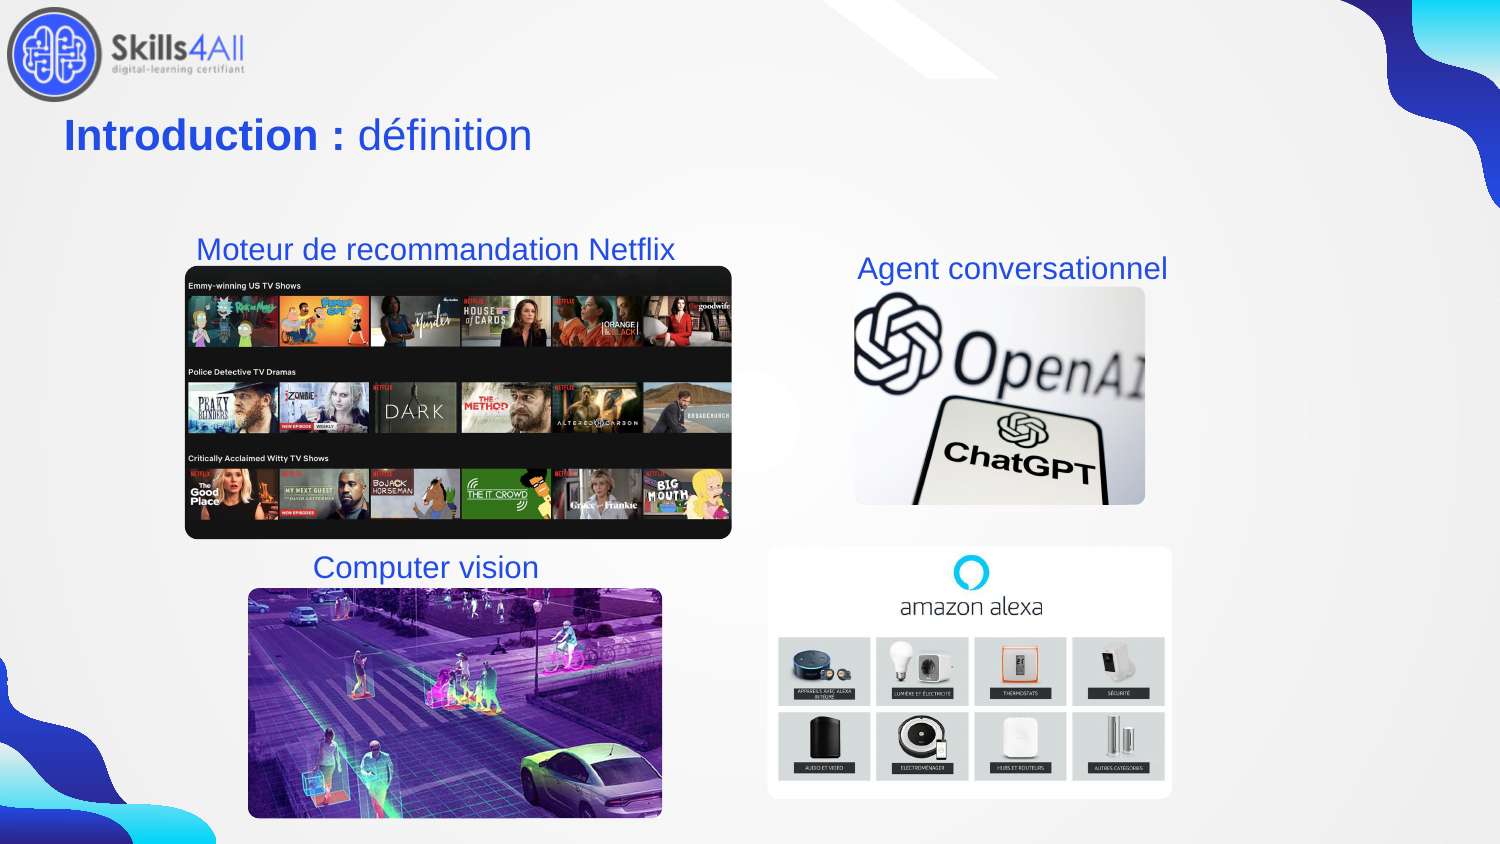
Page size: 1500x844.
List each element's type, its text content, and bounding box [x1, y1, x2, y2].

picture [247, 587, 663, 819]
text_box Agent conversationnel [846, 242, 1187, 287]
text_box Moteur de recommandation Netflix [184, 223, 716, 265]
picture [854, 286, 1146, 506]
title Introduction : définition [63, 91, 1090, 160]
picture [767, 545, 1173, 800]
picture [184, 265, 732, 540]
picture [7, 7, 244, 102]
text_box Computer vision [301, 549, 609, 586]
